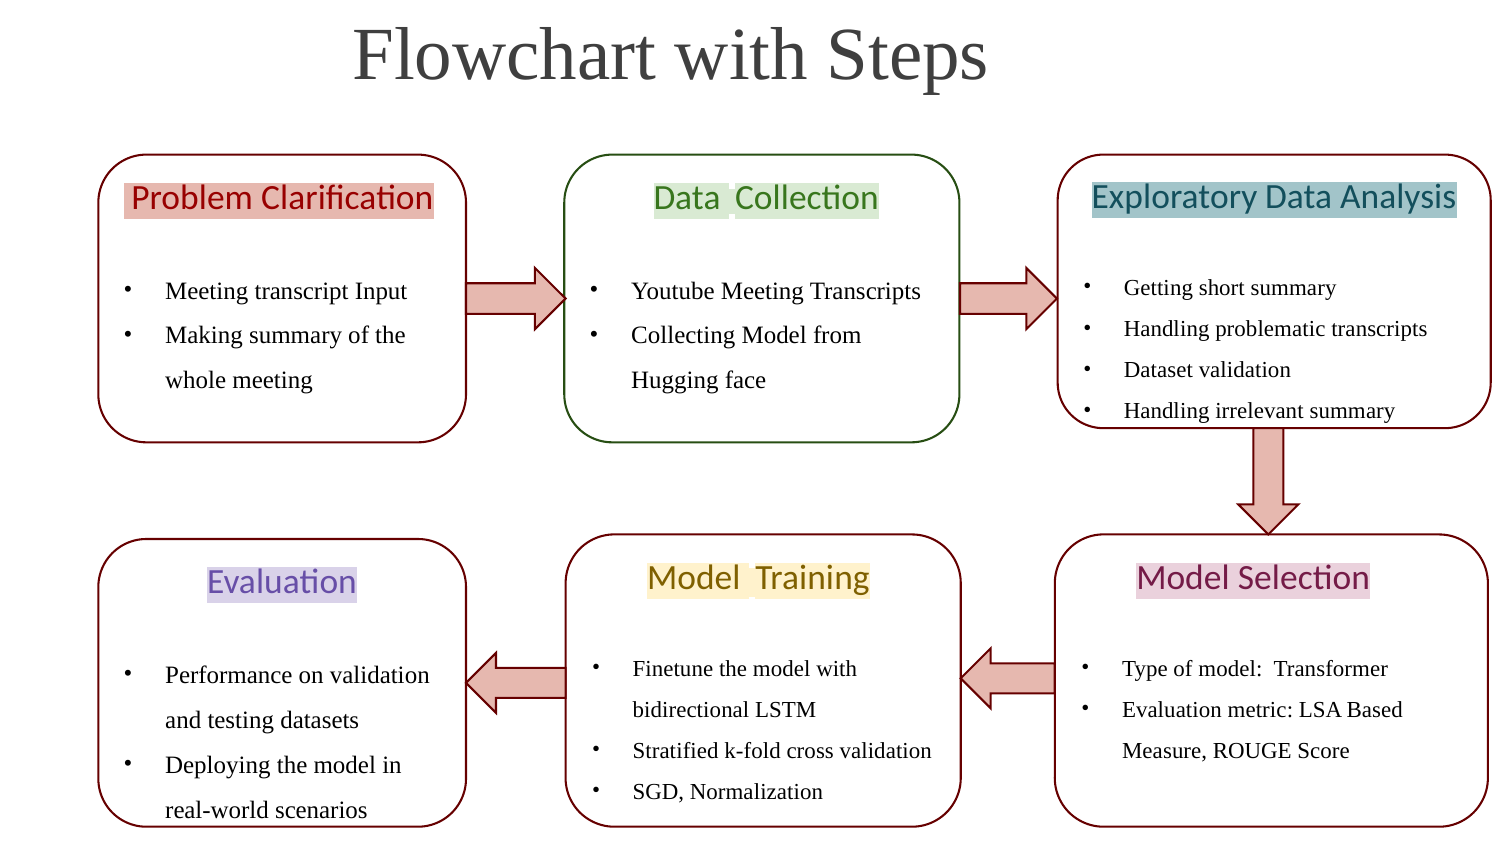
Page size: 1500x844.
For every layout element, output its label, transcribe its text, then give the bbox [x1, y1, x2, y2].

text_box Model Selection Type of model: Transformer Evaluation metric: LSA Based Measure, ROUGE Score [1054, 534, 1488, 827]
text_box Data Collection Youtube Meeting Transcripts Collecting Model from Hugging face [564, 154, 960, 443]
text_box Model Training Finetune the model with bidirectional LSTM Stratified k-fold cross validation SGD, Normalization [565, 534, 961, 827]
text_box [1238, 428, 1299, 535]
text_box [466, 267, 566, 330]
text_box [960, 648, 1055, 709]
text_box [466, 652, 566, 713]
text_box Problem Clarification Meeting transcript Input Making summary of the whole meeting [98, 154, 467, 443]
text_box [960, 267, 1057, 330]
text_box Evaluation Performance on validation and testing datasets Deploying the model in real-world scenarios [98, 538, 467, 827]
text_box Exploratory Data Analysis Getting short summary Handling problematic transcripts Dataset validation Handling irrelevant summary [1057, 154, 1491, 429]
text_box Flowchart with Steps [16, 0, 1439, 111]
